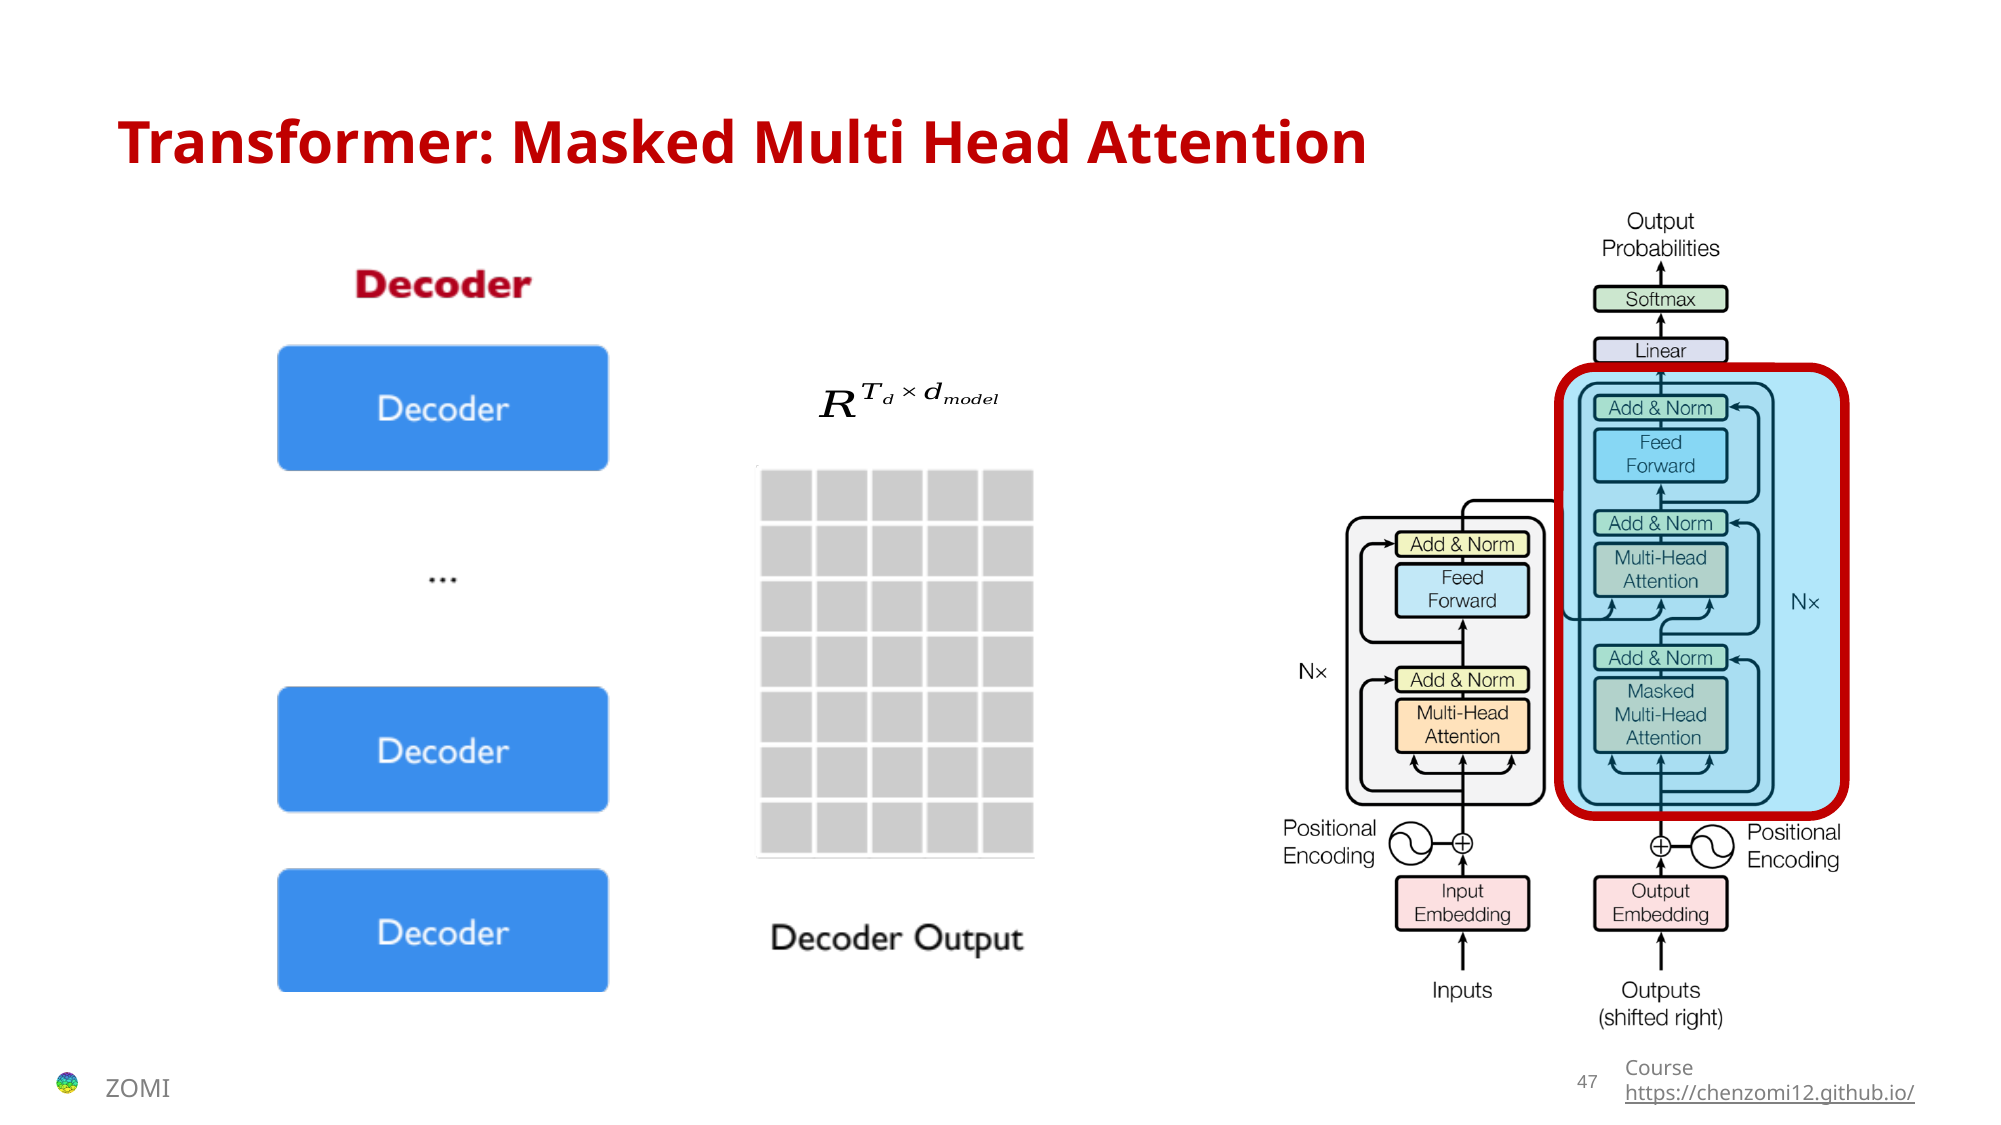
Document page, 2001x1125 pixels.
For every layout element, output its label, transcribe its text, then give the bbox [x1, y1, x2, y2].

picture [57, 1073, 77, 1093]
picture [275, 248, 1035, 992]
title Transformer: Masked Multi Head Attention [102, 91, 1901, 189]
picture [1221, 207, 1896, 1038]
